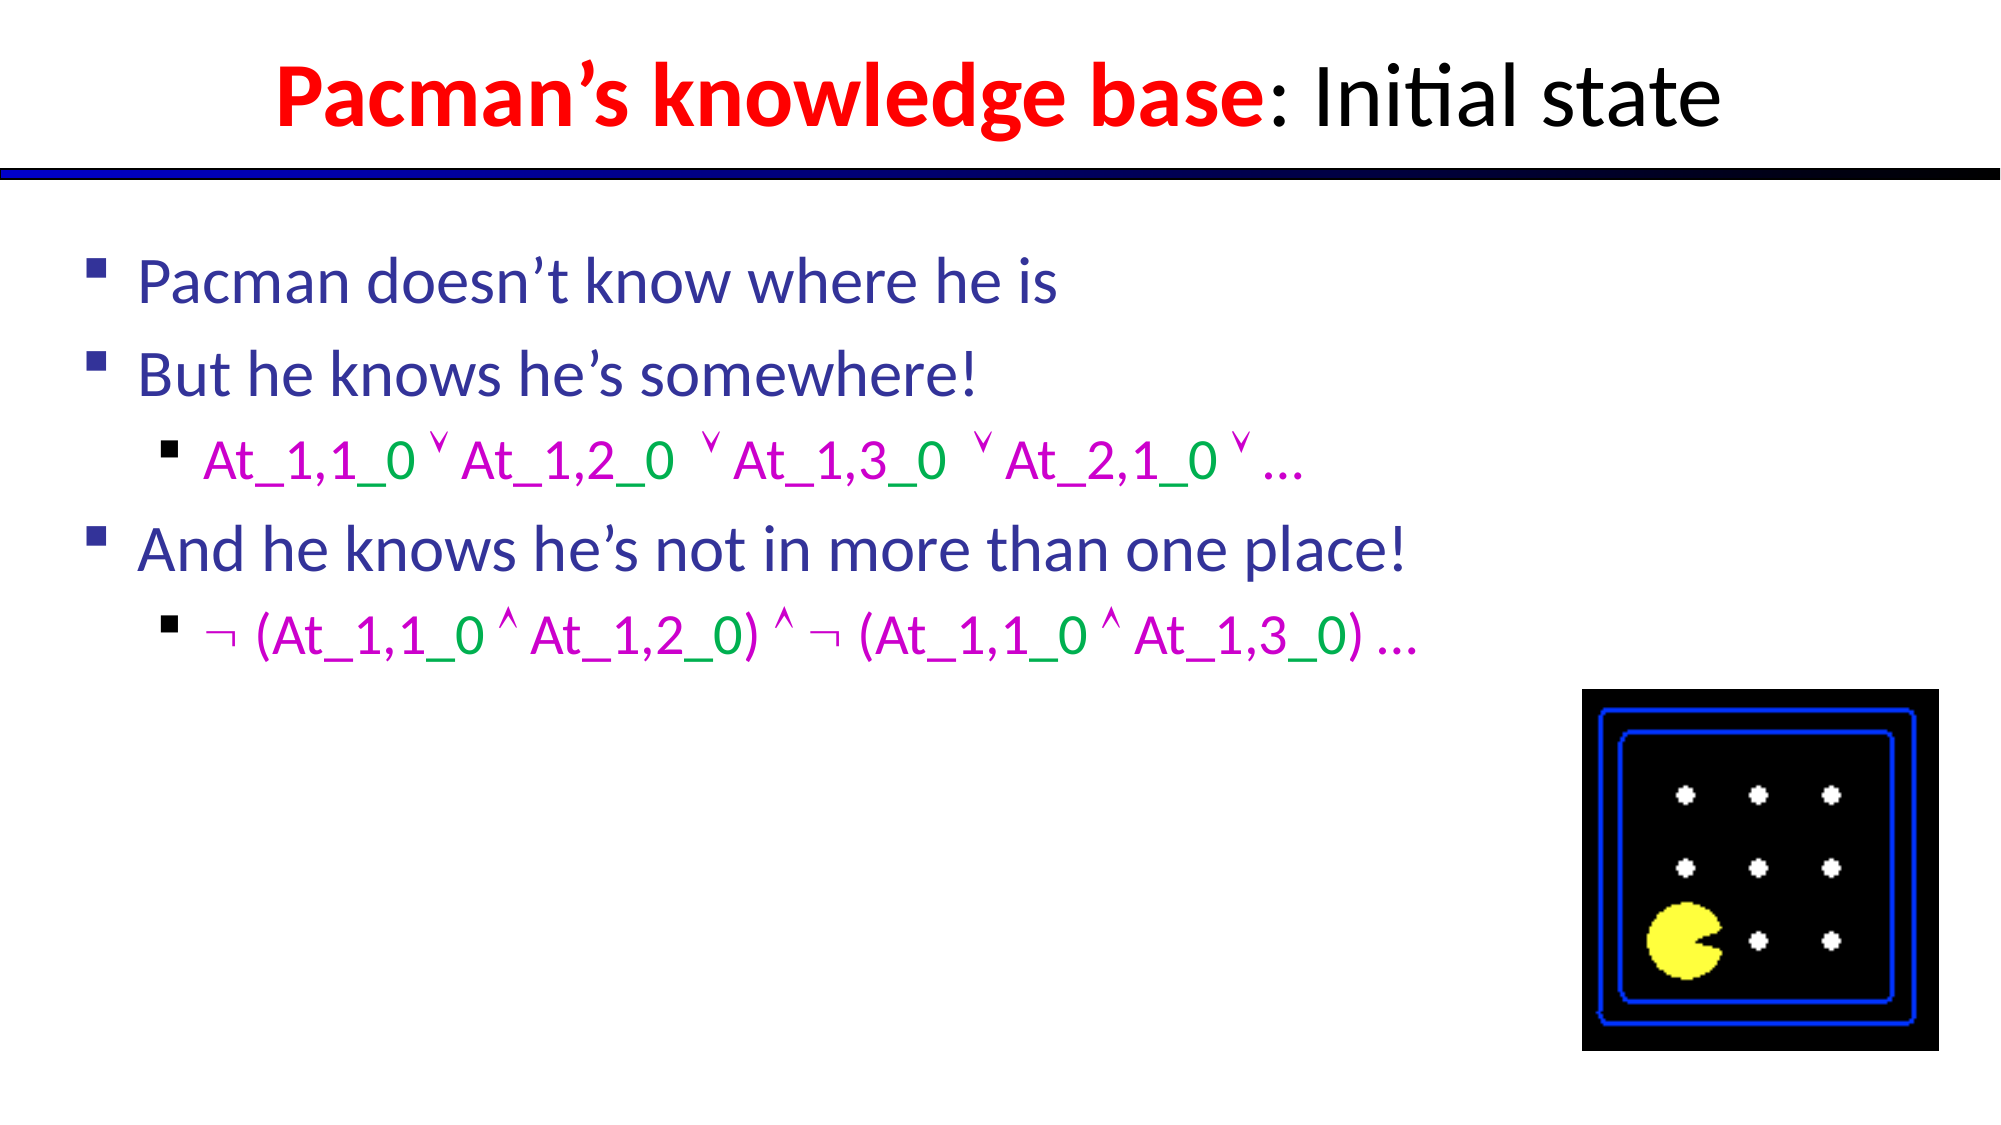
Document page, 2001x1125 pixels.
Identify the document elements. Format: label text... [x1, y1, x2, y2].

picture [1582, 688, 1939, 1051]
list Pacman doesn’t know where he is But he knows he’s somewhere! At_1,1_0  At_1,2_0  At_1,3_0  At_2,1_0  … And he knows he’s not in more than one place!  (At_1,1_0  At_1,2_0)   (At_1,1_0  At_1,3_0) … [66, 228, 1934, 1006]
title Pacman’s knowledge base: Initial state [0, 0, 2000, 184]
